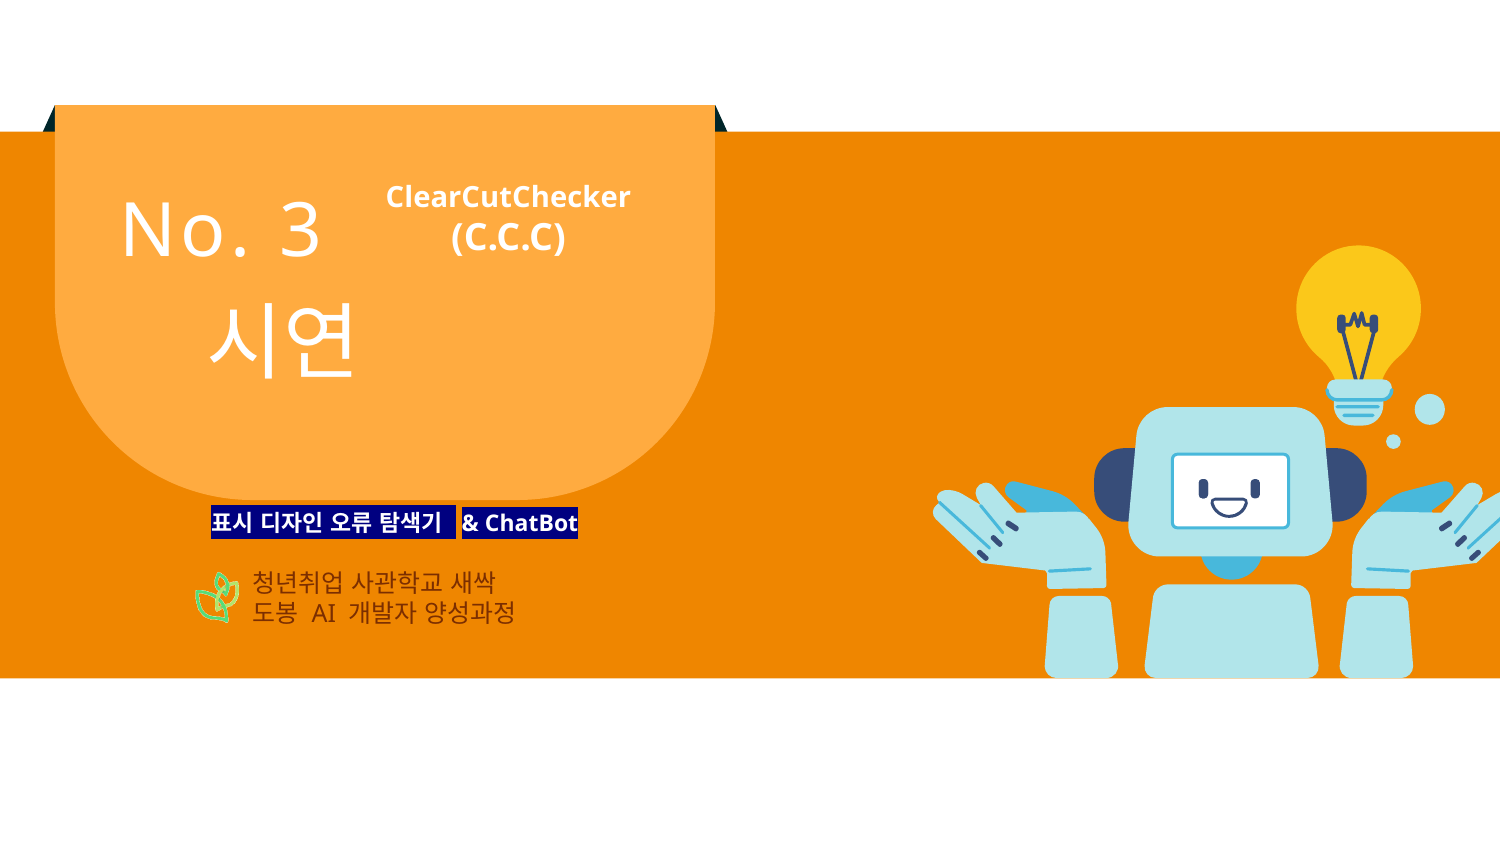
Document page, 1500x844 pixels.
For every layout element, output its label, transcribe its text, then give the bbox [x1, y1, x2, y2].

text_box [1294, 242, 1422, 426]
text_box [54, 104, 716, 501]
text_box 표시 디자인 오류 탐색기 & ChatBot [106, 509, 684, 544]
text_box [931, 393, 1500, 679]
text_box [190, 559, 569, 636]
text_box [713, 102, 729, 129]
text_box [41, 113, 49, 129]
text_box [0, 129, 1500, 680]
